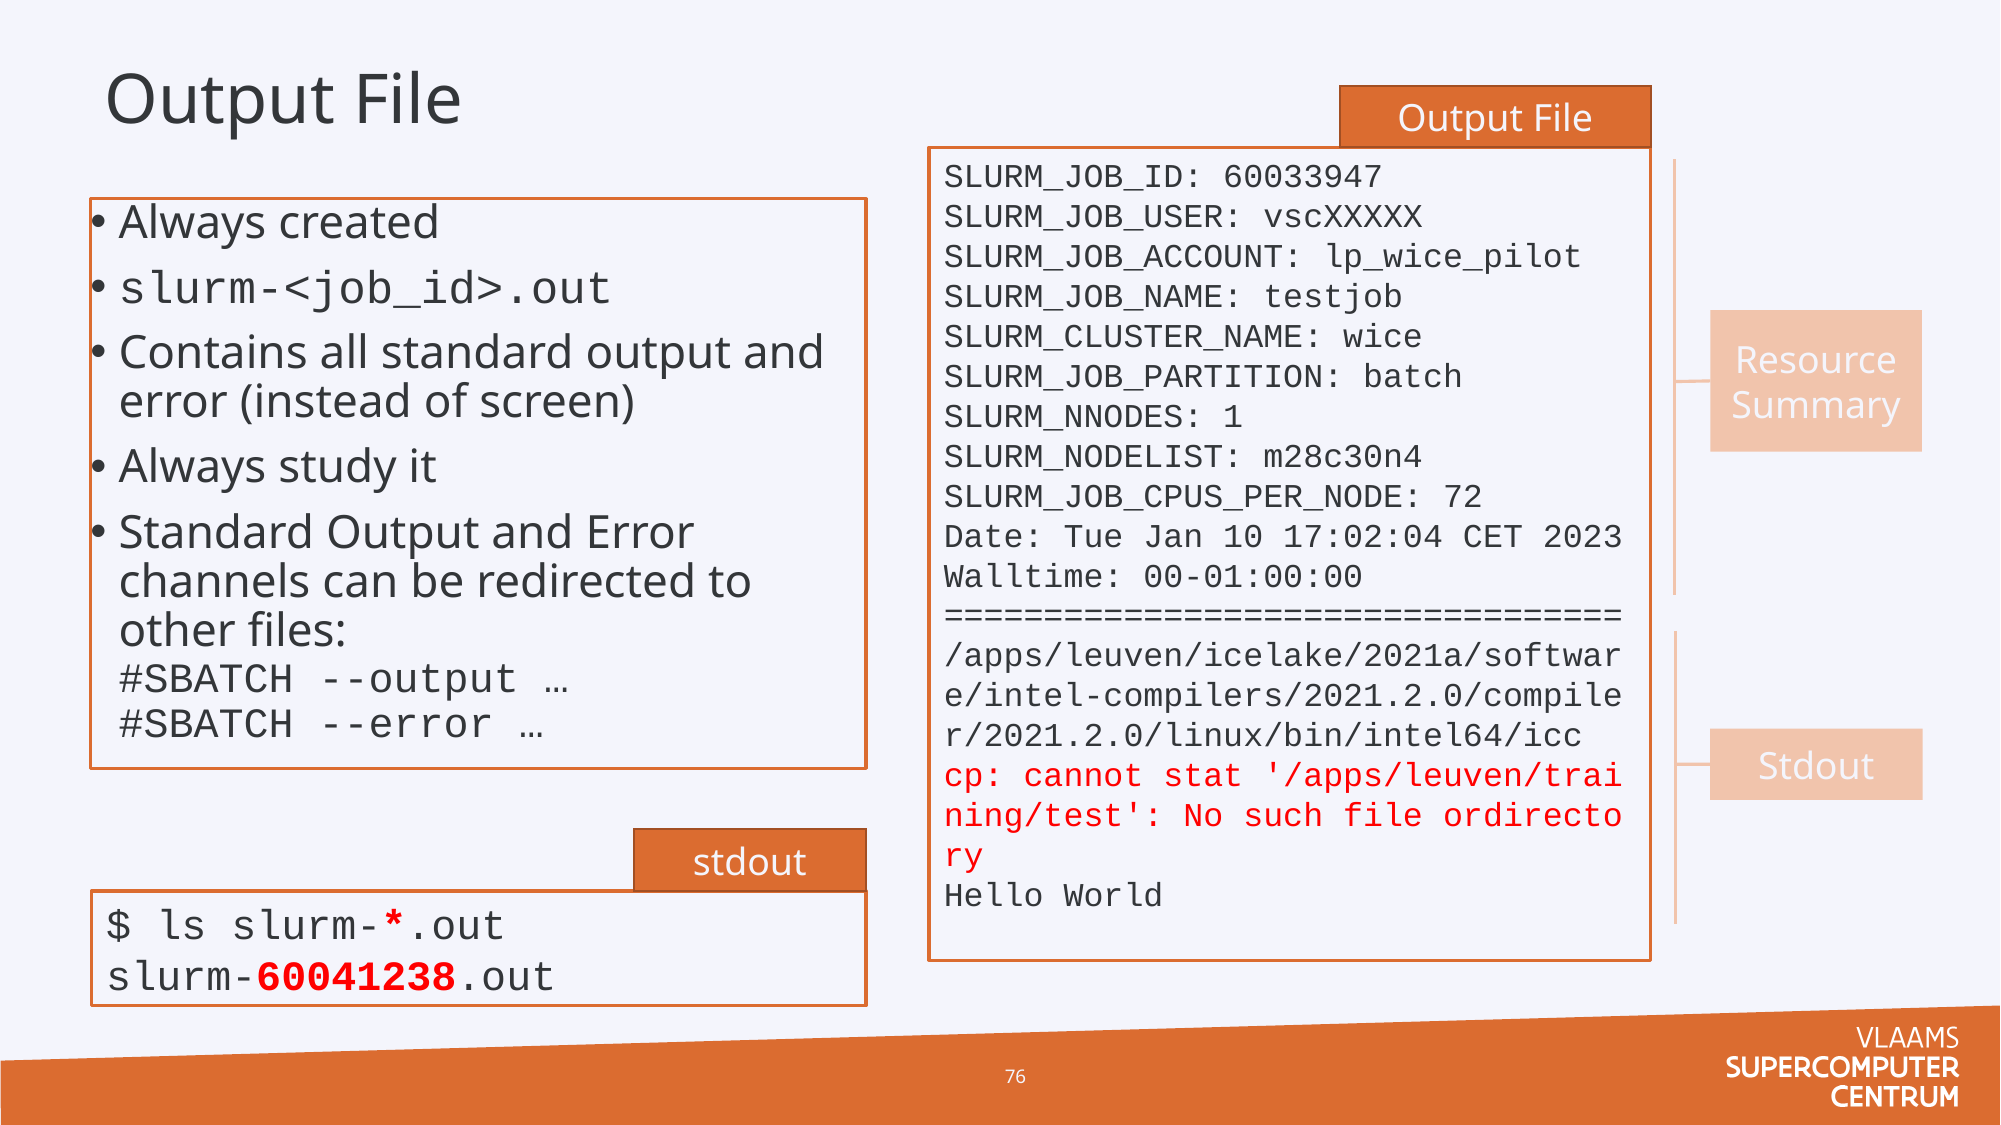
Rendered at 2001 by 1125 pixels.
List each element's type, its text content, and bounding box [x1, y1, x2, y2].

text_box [91, 829, 867, 1008]
title Output File [89, 30, 818, 172]
picture [1725, 1021, 1960, 1117]
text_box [929, 85, 1923, 971]
slide_number 76 [958, 1047, 1042, 1108]
list Always created slurm-<job_id>.out Contains all standard output and error (instead of screen) Always study it Standard Output and Error channels can be redirected to other files: #SBATCH --output … #SBATCH --error … [90, 198, 866, 769]
